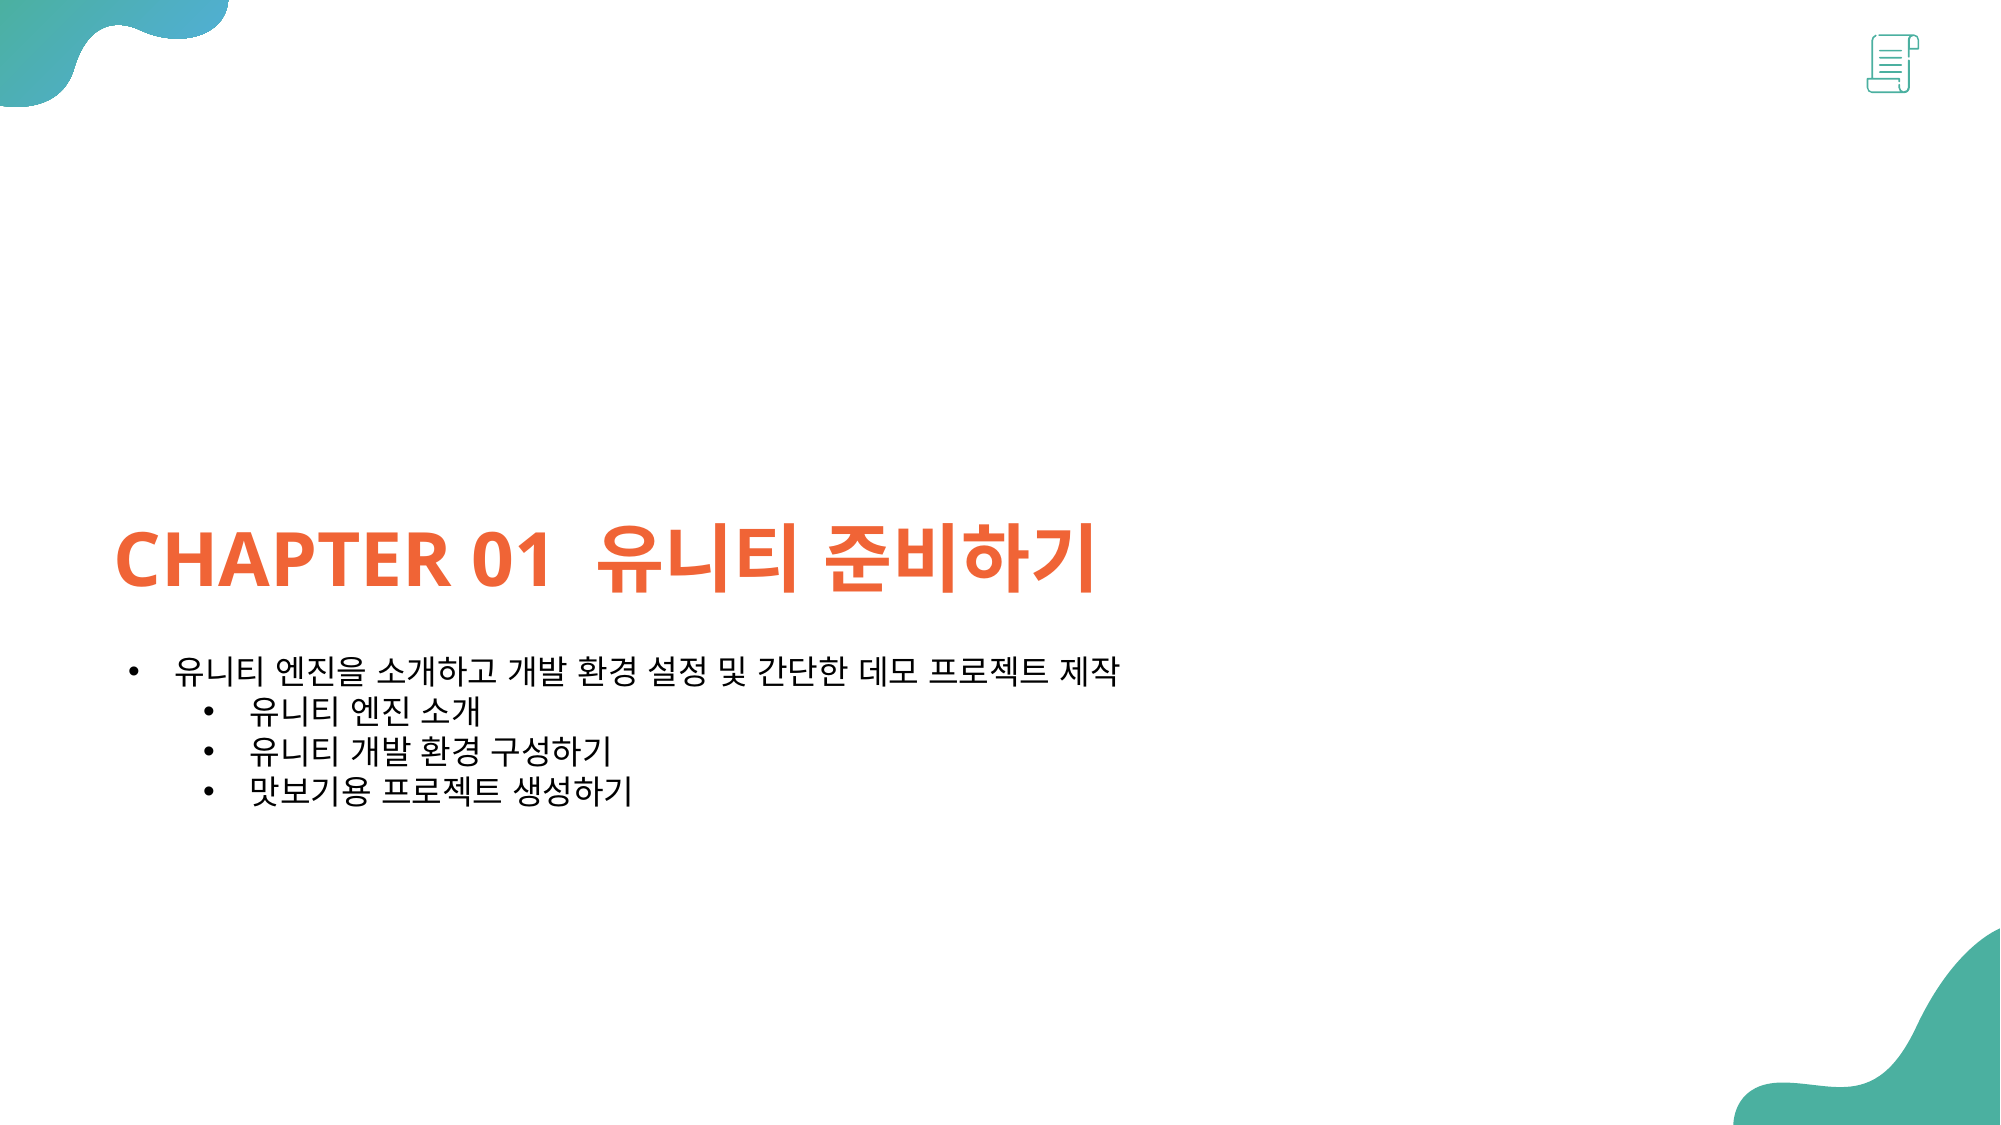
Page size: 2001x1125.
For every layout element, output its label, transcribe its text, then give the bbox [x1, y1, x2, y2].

list CHAPTER 01 유니티 준비하기 [113, 481, 1798, 644]
text_box 유니티 엔진을 소개하고 개발 환경 설정 및 간단한 데모 프로젝트 제작 유니티 엔진 소개 유니티 개발 환경 구성하기 맛보기용 프로젝트 생성하기 [113, 643, 1656, 819]
